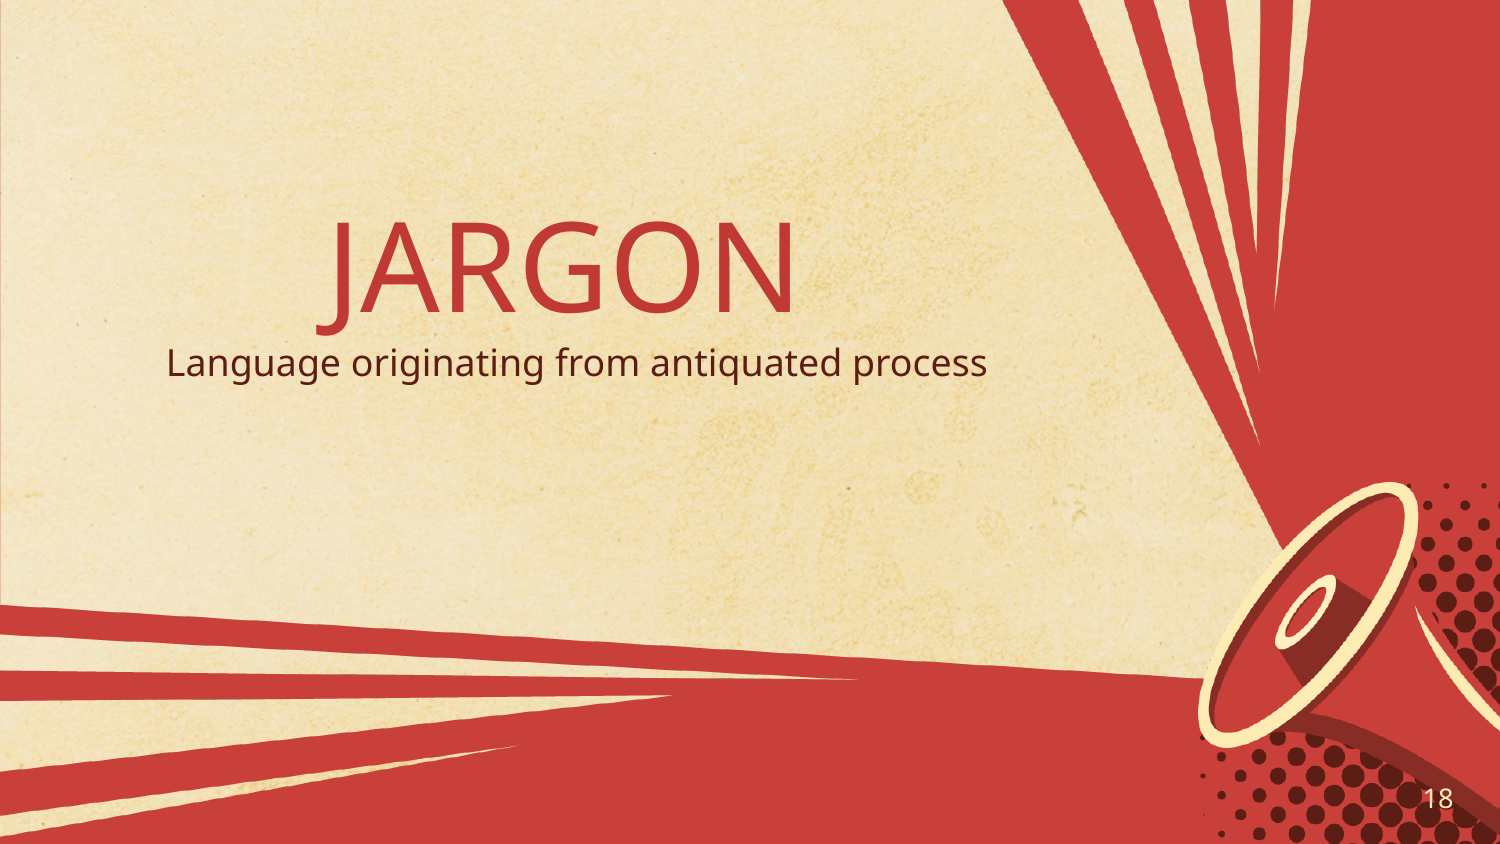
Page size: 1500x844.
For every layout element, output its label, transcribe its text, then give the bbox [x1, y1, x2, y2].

title JARGON [102, 199, 1027, 313]
slide_number 18 [1378, 766, 1469, 832]
subtitle Language originating from antiquated process [102, 313, 1027, 409]
picture [0, 0, 1500, 844]
